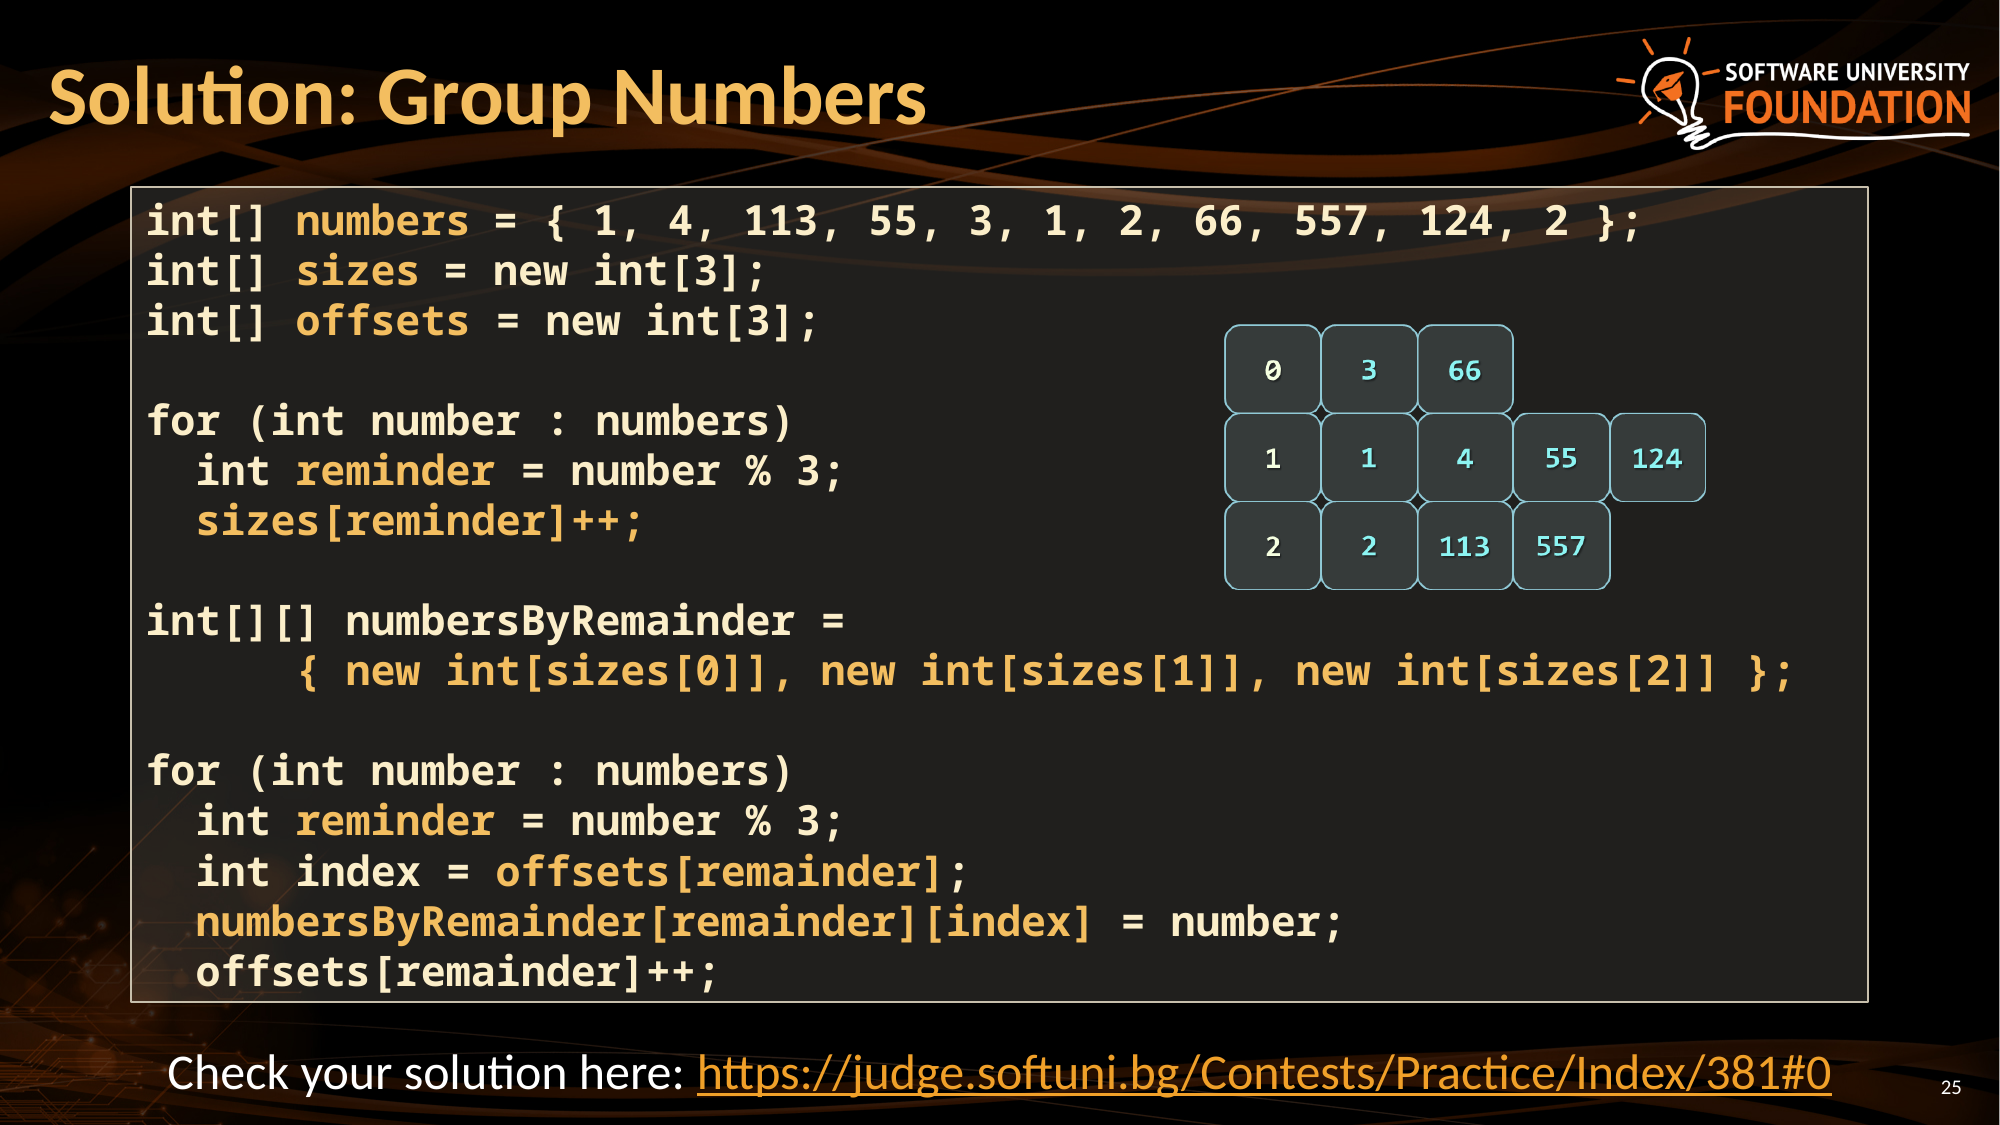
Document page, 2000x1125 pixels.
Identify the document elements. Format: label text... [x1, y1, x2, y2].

text_box Check your solution here: https://judge.softuni.bg/Contests/Practice/Index/381#0 [78, 1032, 1922, 1108]
text_box int[] numbers = { 1, 4, 113, 55, 3, 1, 2, 66, 557, 124, 2 }; int[] sizes = new int[3]; int[] offsets = new int[3]; for (int number : numbers) int reminder = number % 3; sizes[reminder]++; int[][] numbersByRemainder = { new int[sizes[0]], new int[sizes[1]], new int[sizes[2]] }; for (int number : numbers) int reminder = number % 3; int index = offsets[remainder]; numbersByRemainder[remainder][index] = number; offsets[remainder]++; [130, 186, 1869, 1002]
picture [0, 0, 2000, 1125]
slide_number 25 [1922, 1070, 1968, 1103]
title Solution: Group Numbers [30, 6, 1602, 189]
